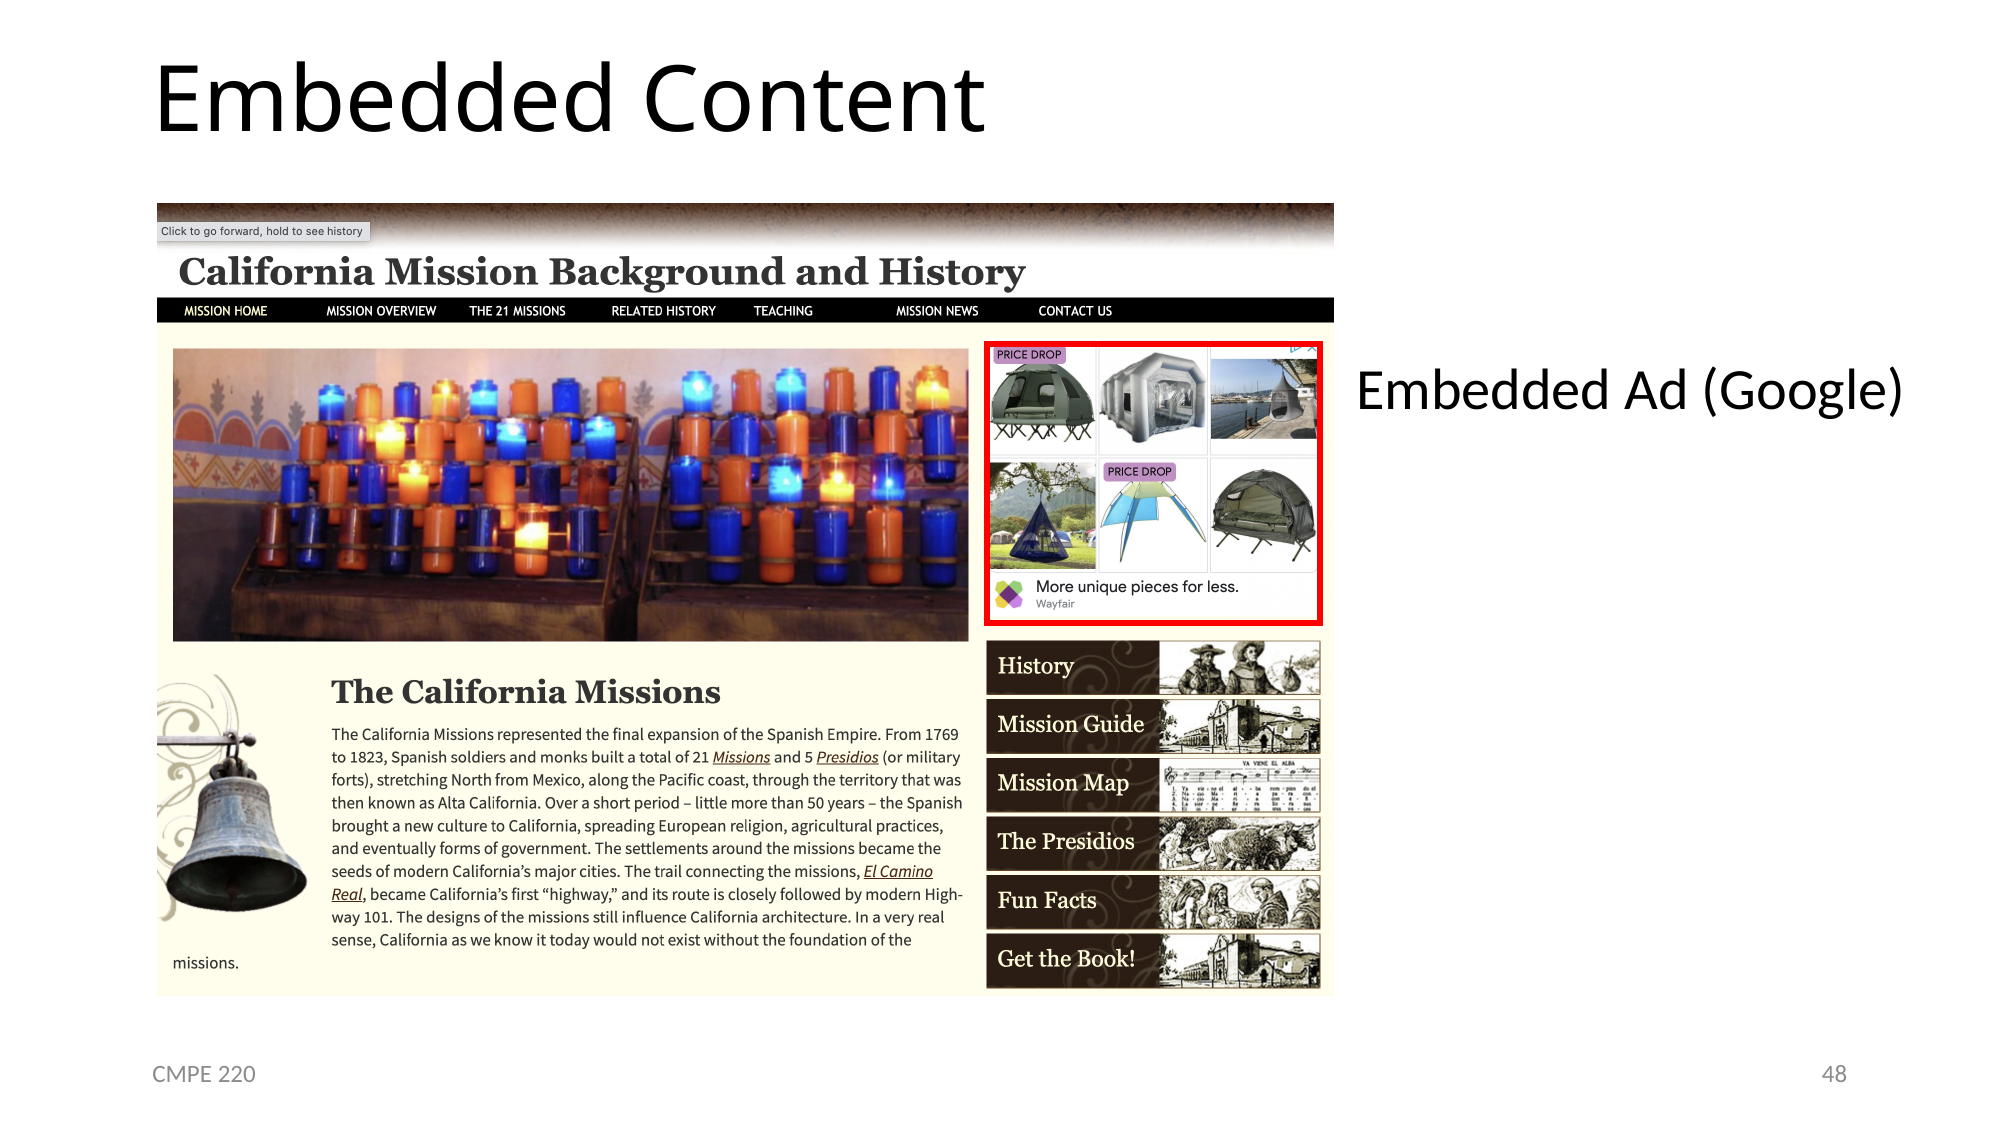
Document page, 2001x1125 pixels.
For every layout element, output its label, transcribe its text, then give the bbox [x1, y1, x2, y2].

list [157, 203, 1334, 996]
slide_number CMPE 220 [137, 1042, 588, 1103]
slide_number 48 [1412, 1042, 1863, 1103]
text_box Embedded Ad (Google) [1341, 343, 1934, 429]
title Embedded Content [137, 0, 1863, 204]
